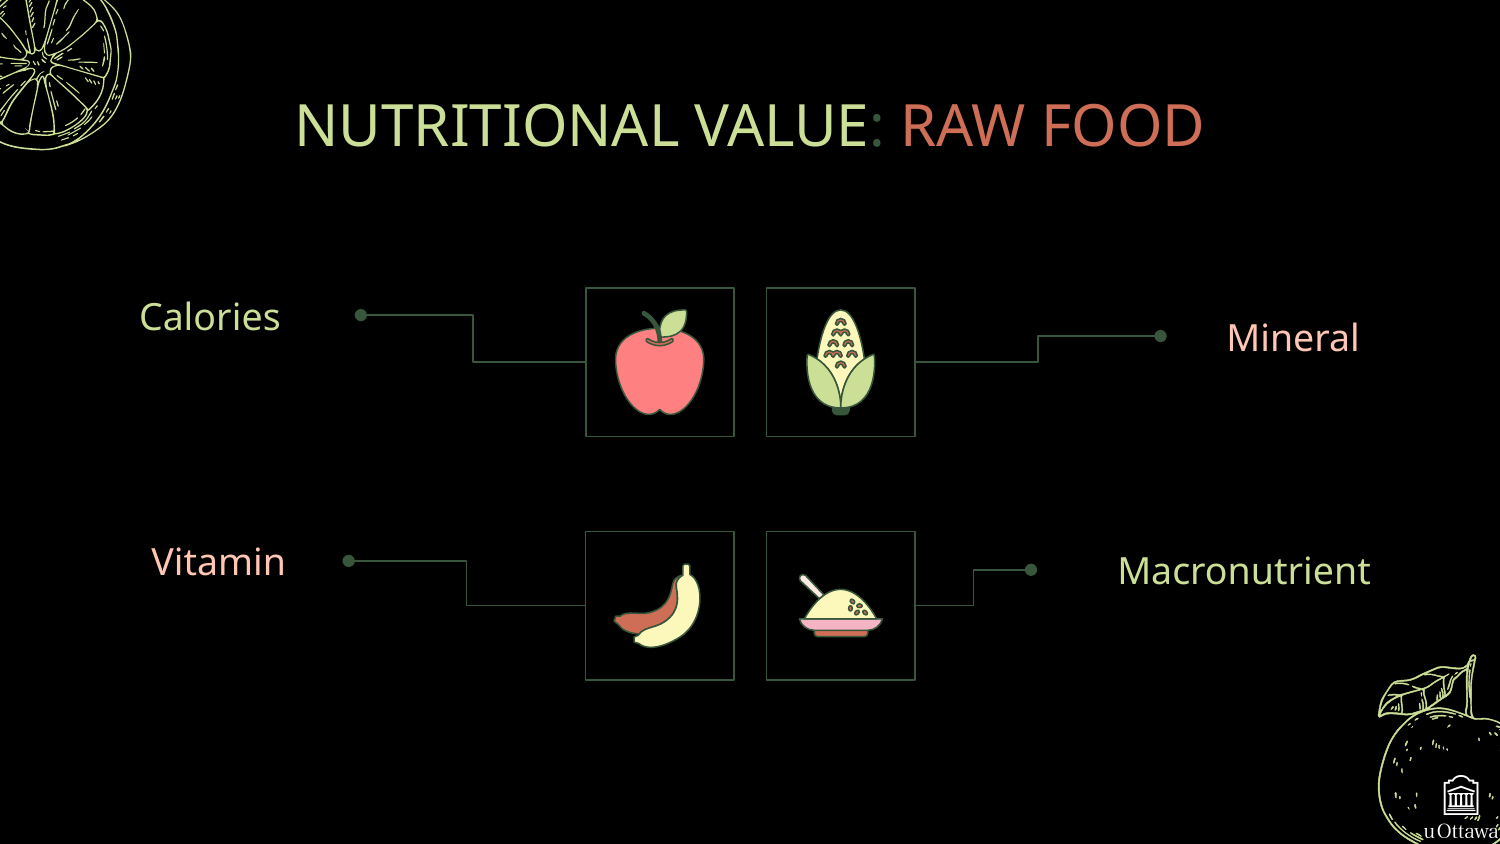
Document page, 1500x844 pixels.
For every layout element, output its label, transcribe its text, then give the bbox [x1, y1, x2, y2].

text_box [766, 287, 915, 437]
title Calories [124, 277, 361, 353]
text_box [914, 569, 1032, 606]
title NUTRITIONAL VALUE: RAW FOOD [113, 72, 1386, 167]
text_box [360, 314, 587, 363]
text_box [914, 335, 1161, 363]
text_box [585, 531, 734, 680]
title Vitamin [136, 523, 349, 599]
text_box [798, 574, 883, 637]
text_box [585, 287, 735, 437]
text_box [613, 309, 706, 415]
picture [1424, 775, 1498, 838]
title Mineral [1160, 298, 1376, 374]
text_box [804, 309, 878, 415]
title Macronutrient [1030, 531, 1386, 608]
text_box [348, 560, 586, 606]
text_box [766, 531, 915, 680]
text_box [613, 563, 706, 648]
